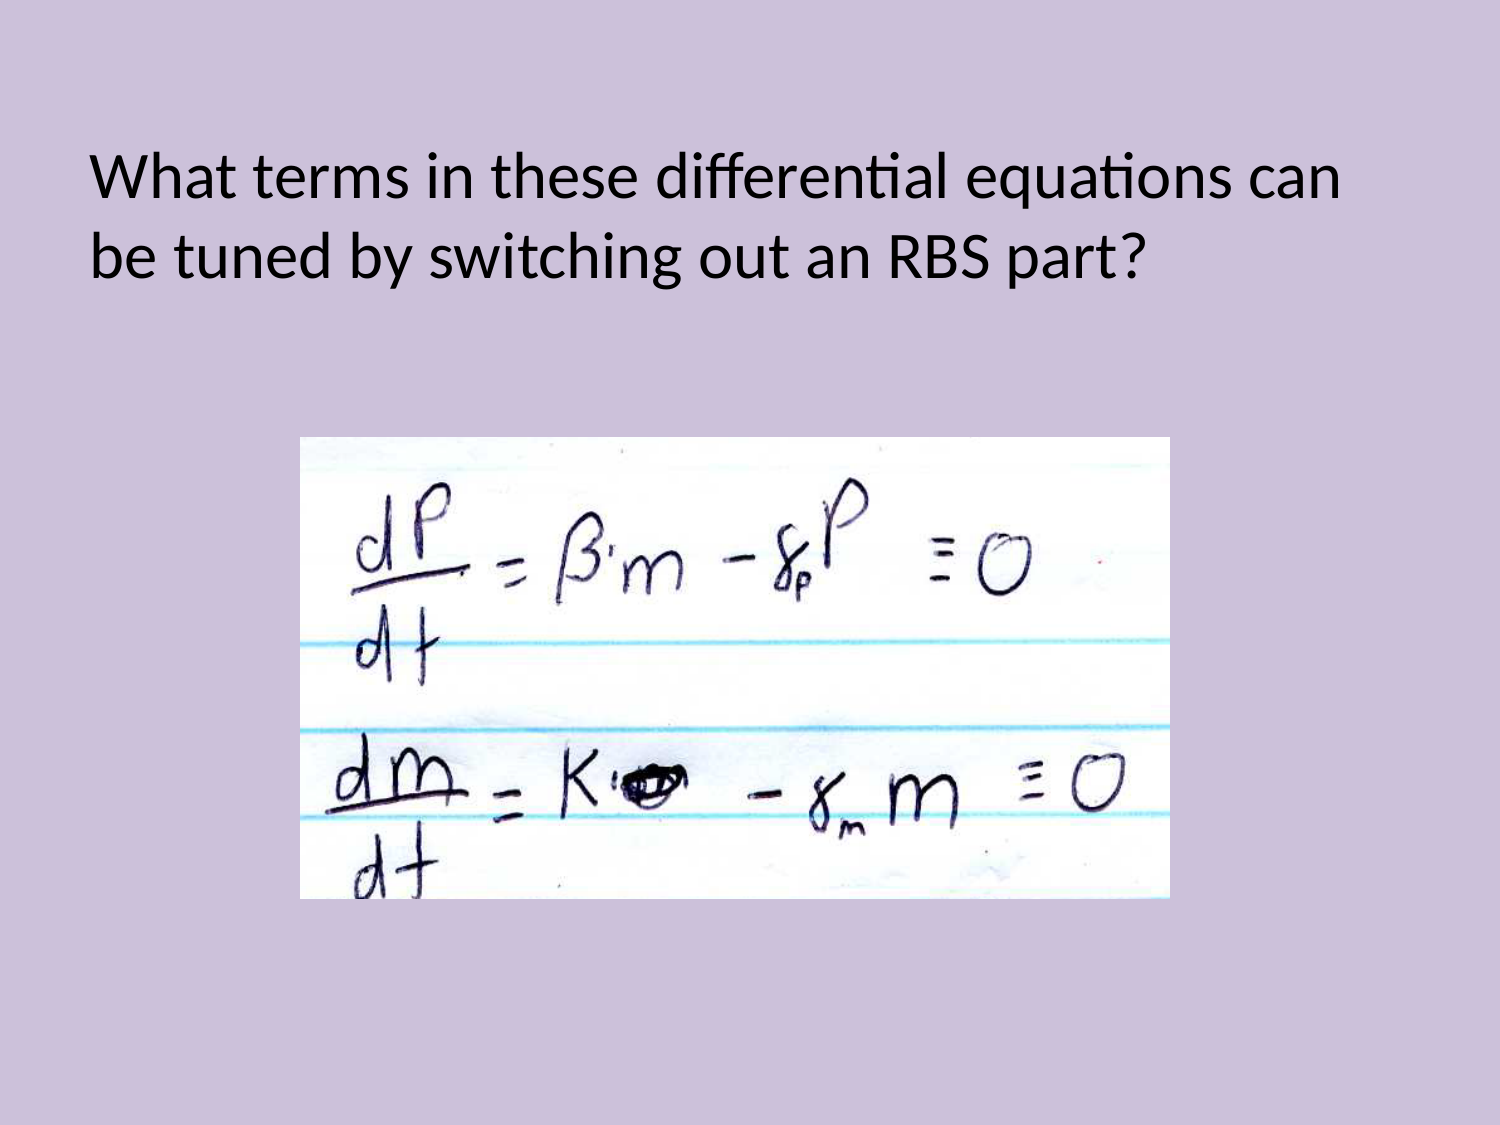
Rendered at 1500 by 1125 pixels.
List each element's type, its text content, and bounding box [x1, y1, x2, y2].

picture [299, 437, 1170, 899]
text_box What terms in these differential equations can be tuned by switching out an RBS part? [74, 124, 1438, 300]
